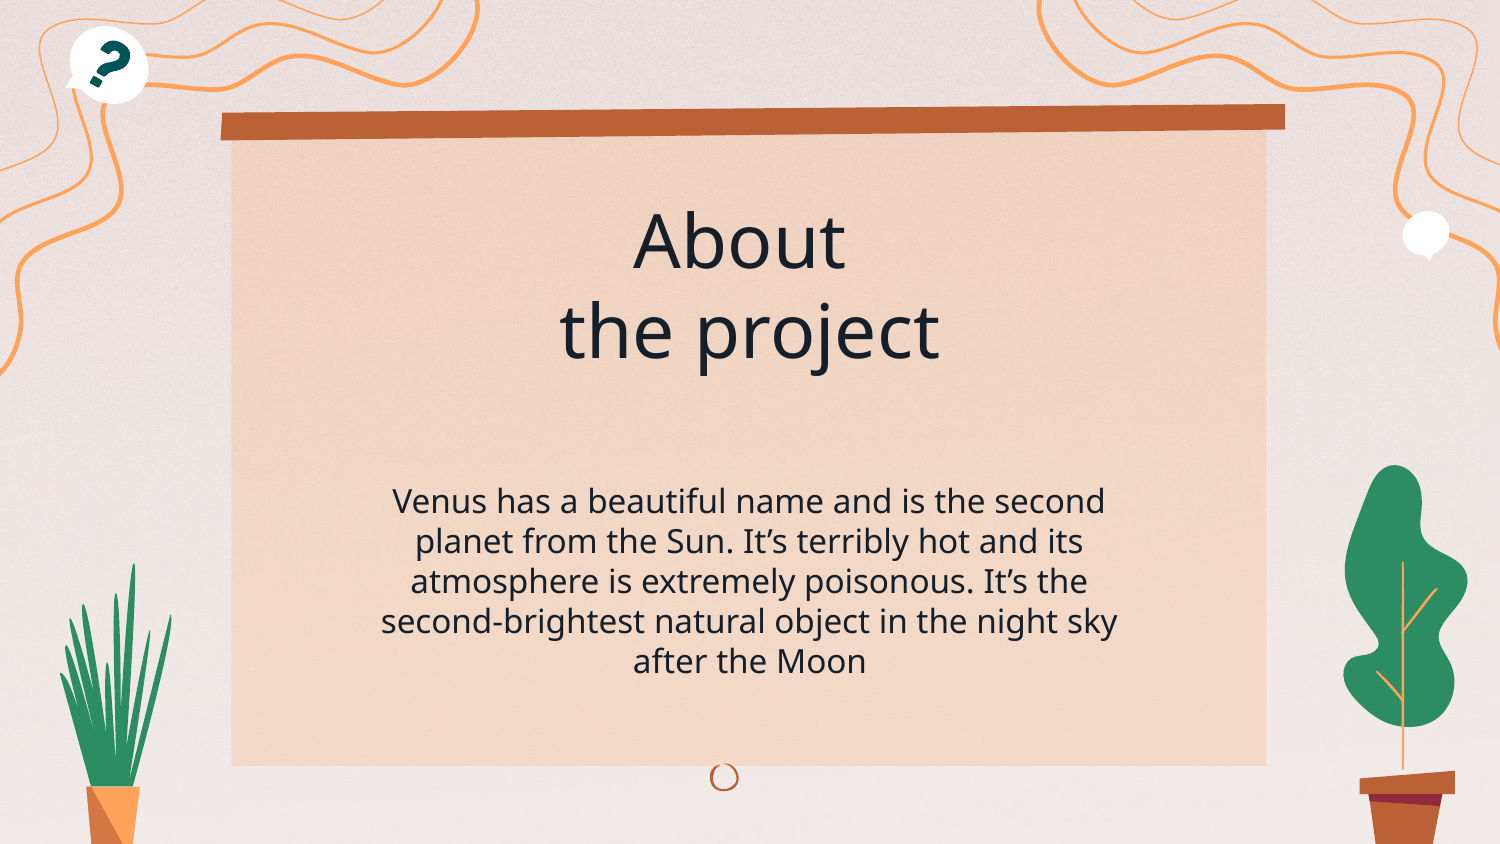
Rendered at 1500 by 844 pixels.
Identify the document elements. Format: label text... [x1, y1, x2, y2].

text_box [1340, 464, 1471, 844]
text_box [59, 562, 180, 844]
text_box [53, 9, 165, 121]
title About the project [348, 178, 1152, 440]
text_box [1402, 211, 1450, 262]
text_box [0, 0, 1500, 844]
subtitle Venus has a beautiful name and is the second planet from the Sun. It’s terribly hot and its atmosphere is extremely poisonous. It’s the second-brightest natural object in the night sky after the Moon [348, 465, 1152, 700]
